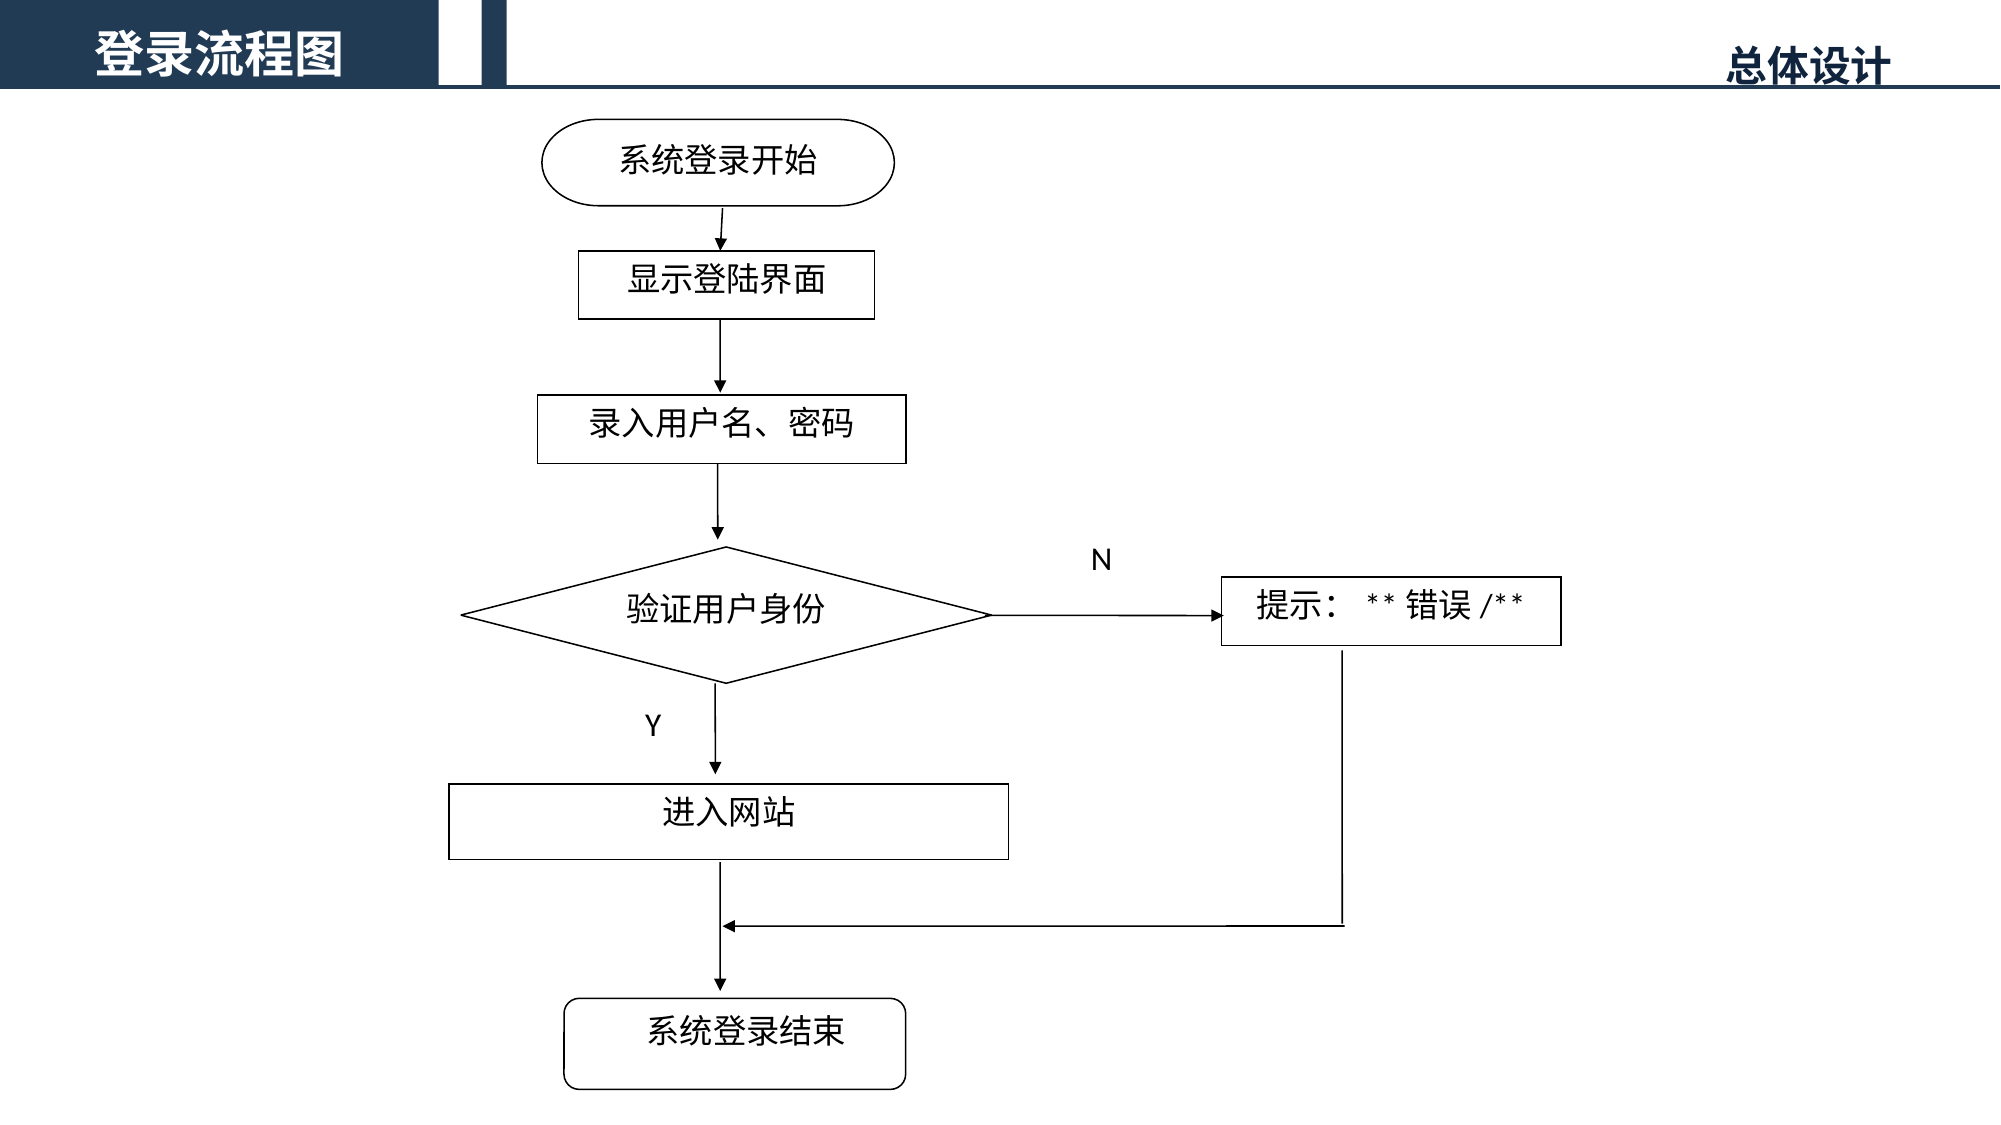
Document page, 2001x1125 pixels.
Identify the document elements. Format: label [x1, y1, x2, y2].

text_box [0, 0, 2000, 99]
text_box [330, 114, 1569, 1103]
